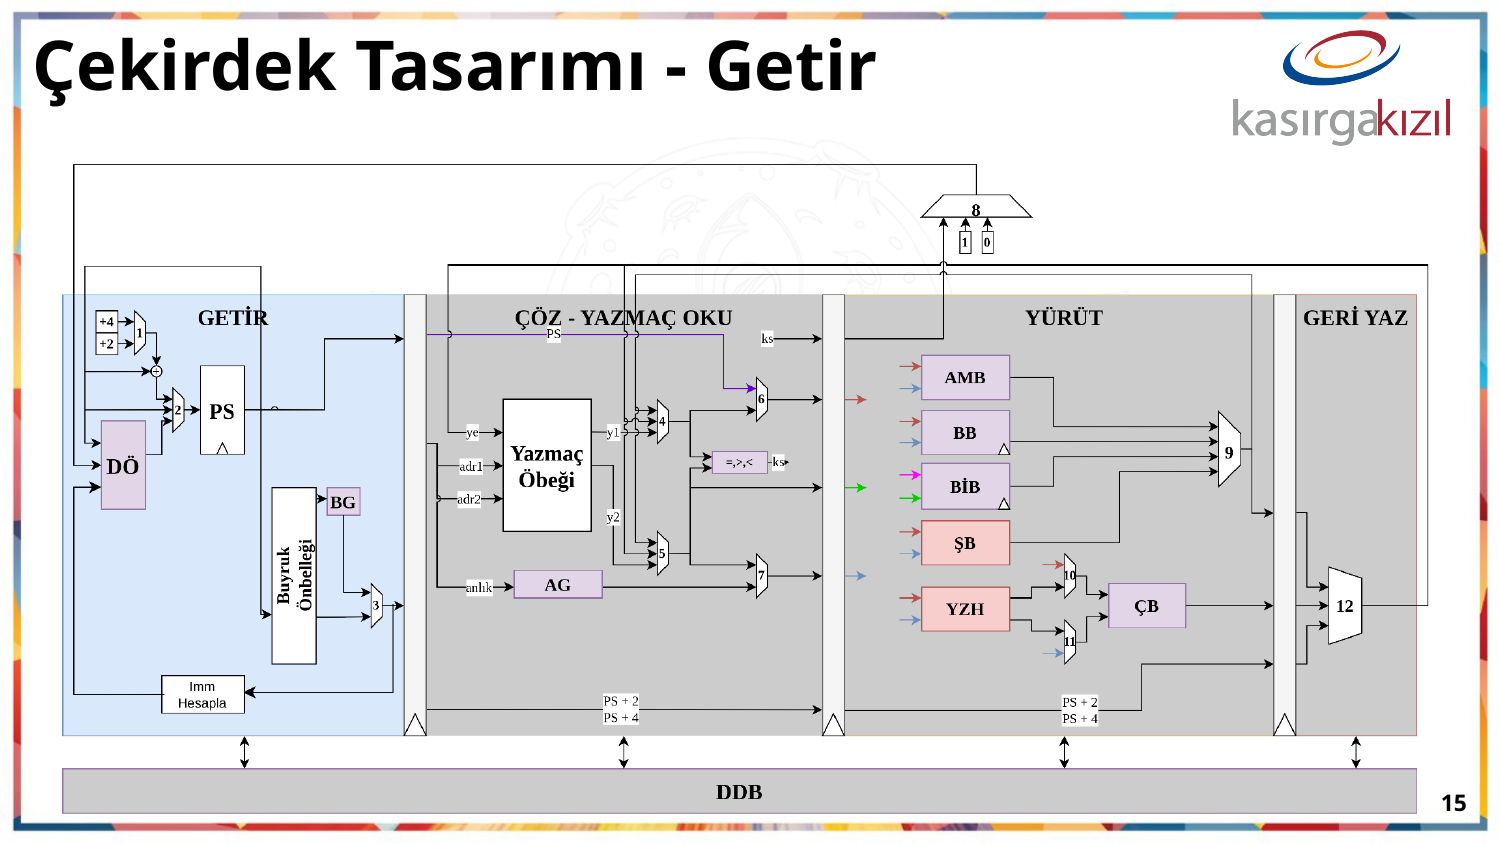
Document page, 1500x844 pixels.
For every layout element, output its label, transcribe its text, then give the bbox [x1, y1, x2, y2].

picture [0, 0, 1500, 844]
title Çekirdek Tasarımı - Getir [21, 16, 1479, 121]
slide_number ‹#› [1453, 782, 1479, 827]
